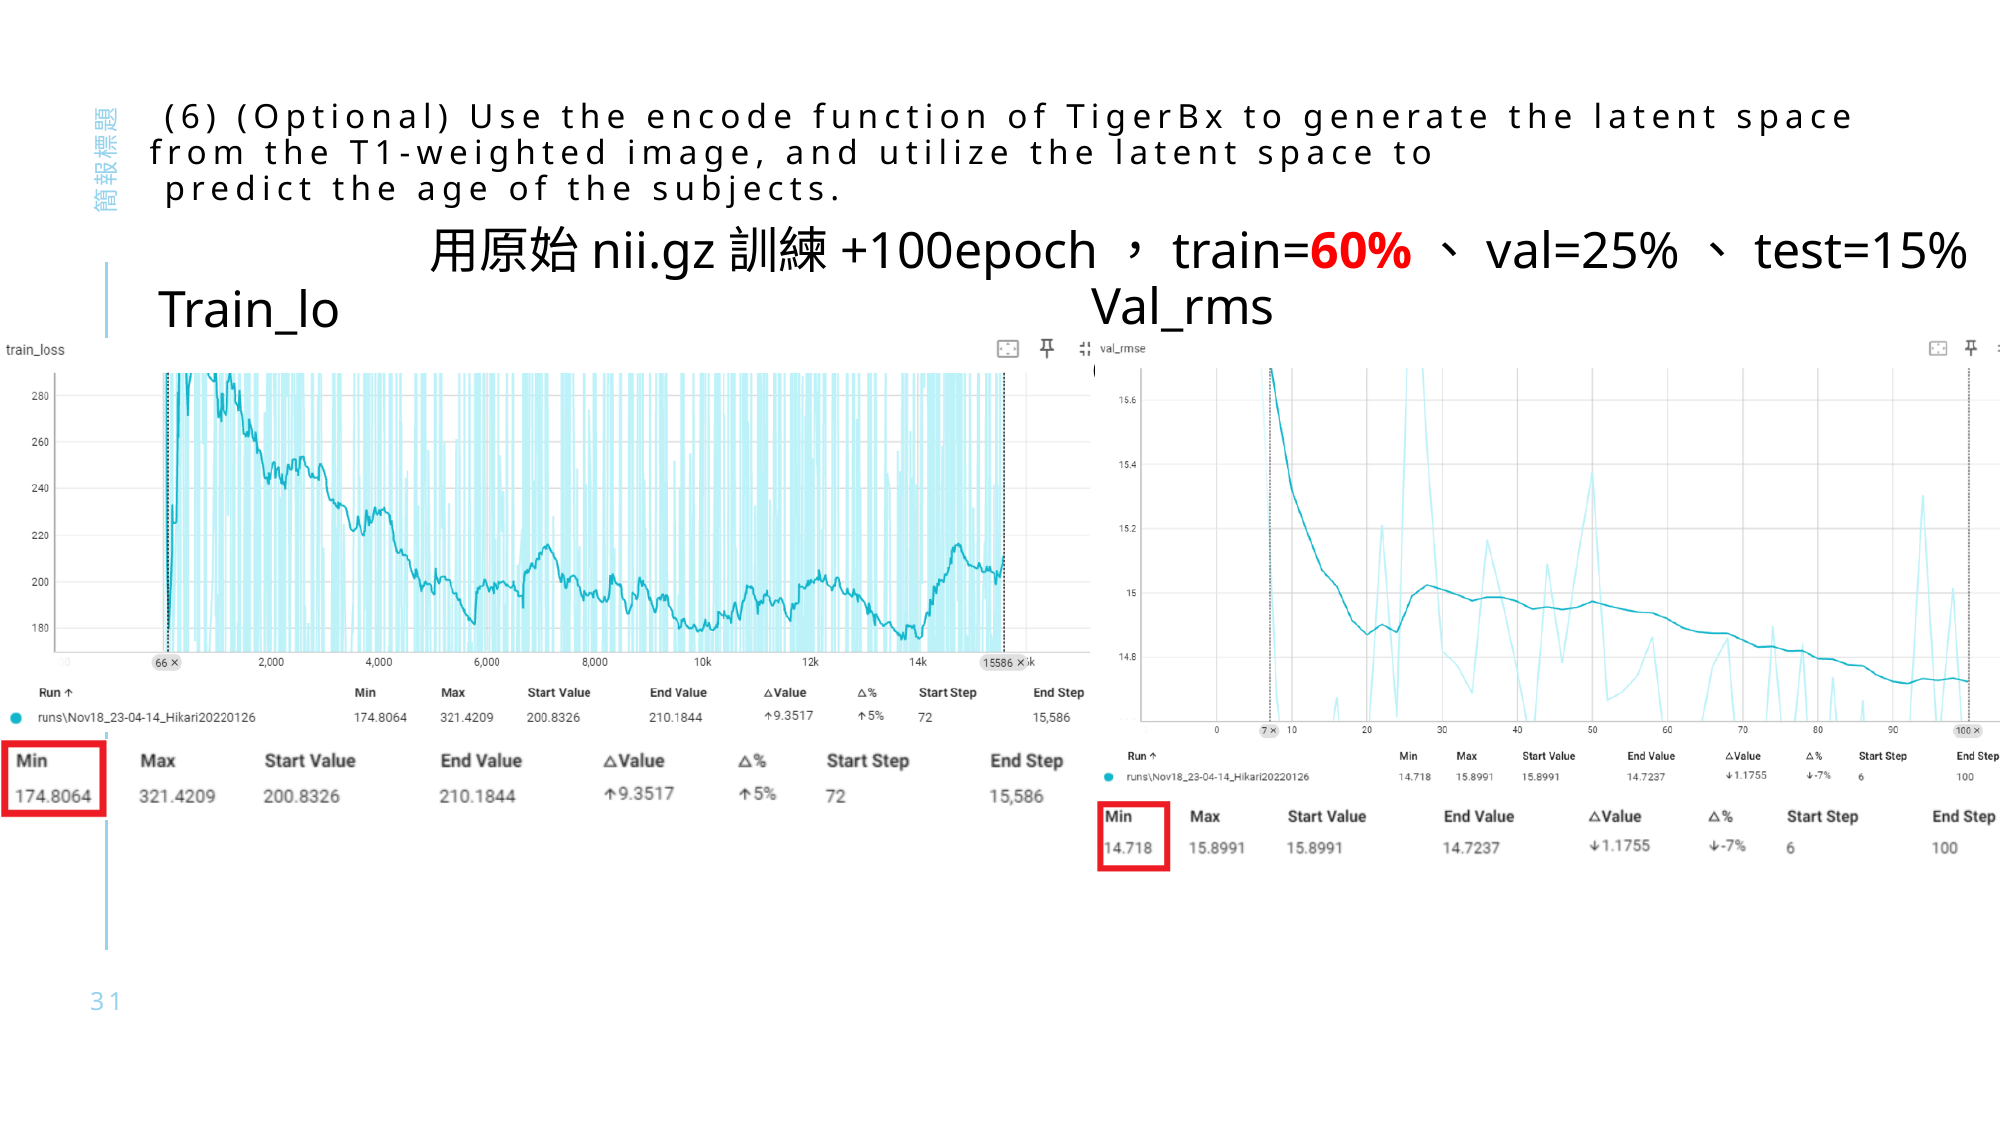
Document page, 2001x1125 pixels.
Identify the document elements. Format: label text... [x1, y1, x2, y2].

text_box Val_rmse： [1076, 267, 1306, 403]
picture [0, 338, 1091, 732]
picture [1095, 800, 2000, 874]
title (6) (Optional) Use the encode function of TigerBx to generate the latent space from the T1-weighted image, and utilize the latent space to predict the age of the subjects. [149, 99, 1909, 250]
slide_number 31 [68, 987, 144, 1018]
footer 簡報標題 [90, 107, 120, 242]
text_box Train_loss： [143, 269, 374, 338]
picture [1095, 338, 2000, 788]
text_box 用原始nii.gz訓練+100epoch，train=60%、val=25%、test=15% [414, 211, 2000, 287]
picture [0, 739, 1077, 820]
